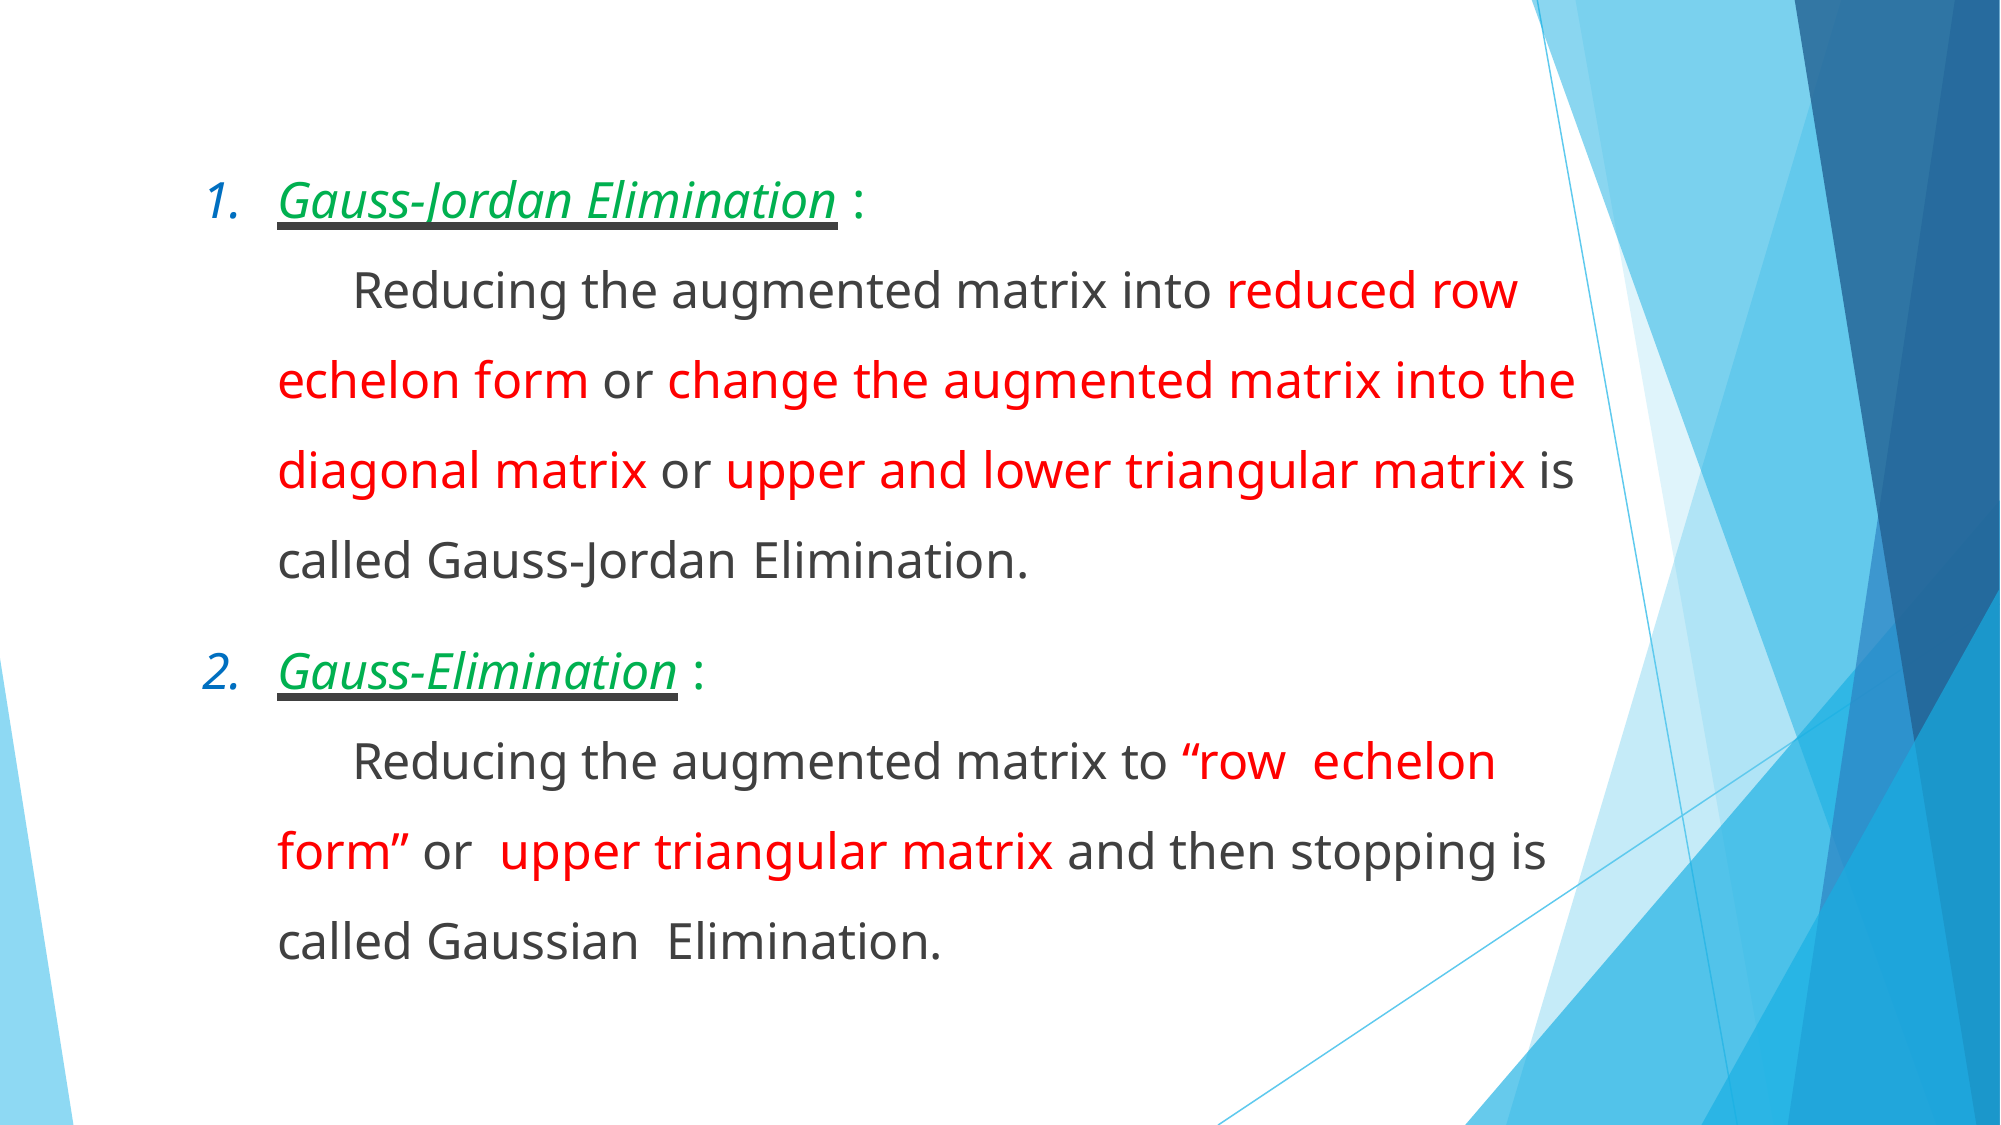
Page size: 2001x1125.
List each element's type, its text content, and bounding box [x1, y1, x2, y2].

text_box Gauss-Jordan Elimination : Reducing the augmented matrix into reduced row echelon form or change the augmented matrix into the diagonal matrix or upper and lower triangular matrix is called Gauss-Jordan Elimination. Gauss-Elimination : Reducing the augmented matrix to “row echelon form” or upper triangular matrix and then stopping is called Gaussian Elimination. [200, 136, 1613, 970]
